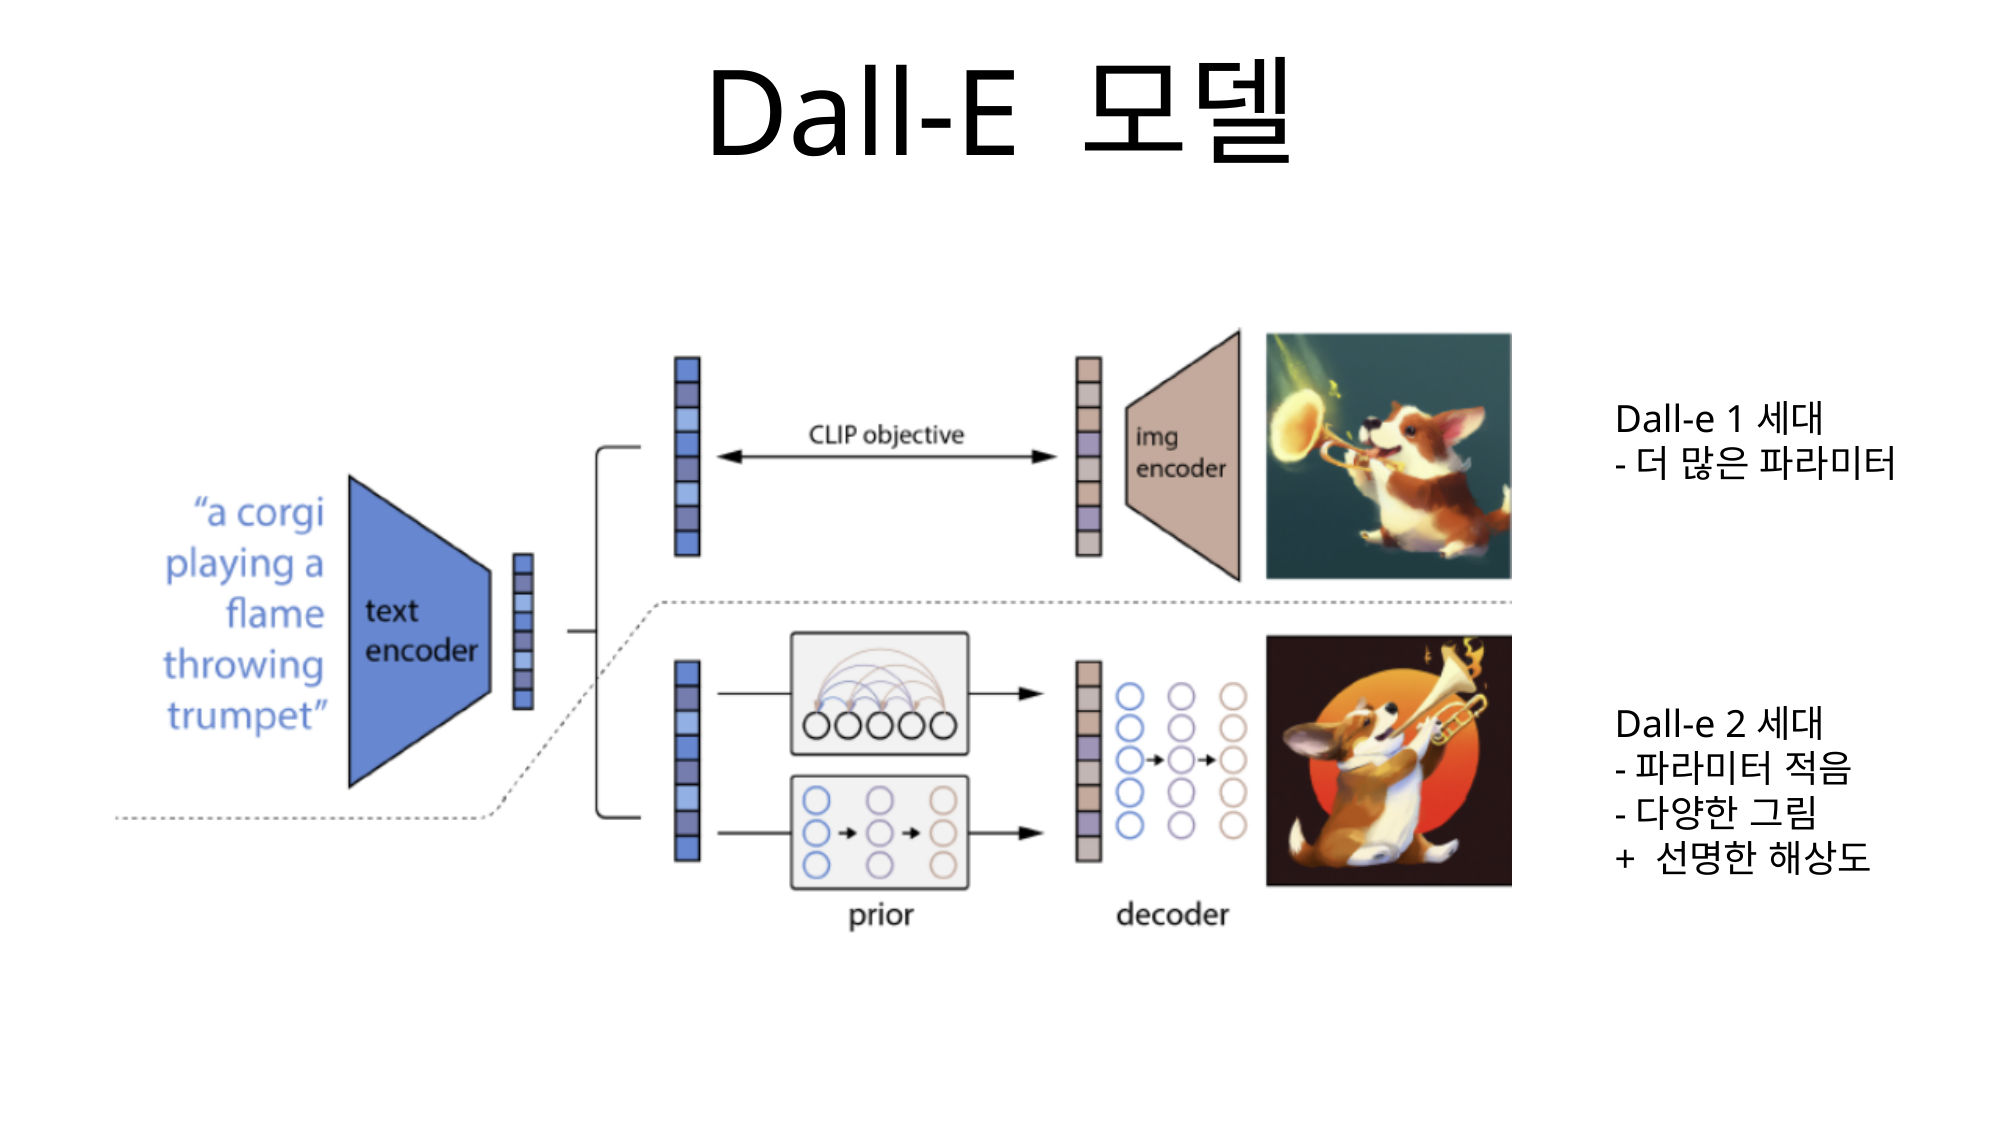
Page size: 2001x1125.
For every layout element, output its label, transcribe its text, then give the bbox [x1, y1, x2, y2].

title Dall-E 모델 [249, 44, 1750, 189]
picture [108, 292, 1513, 943]
text_box Dall-e 2세대 -파라미터 적음 -다양한 그림 + 선명한 해상도 [1599, 692, 1941, 888]
text_box Dall-e 1세대 -더 많은 파라미터 [1599, 387, 1941, 493]
